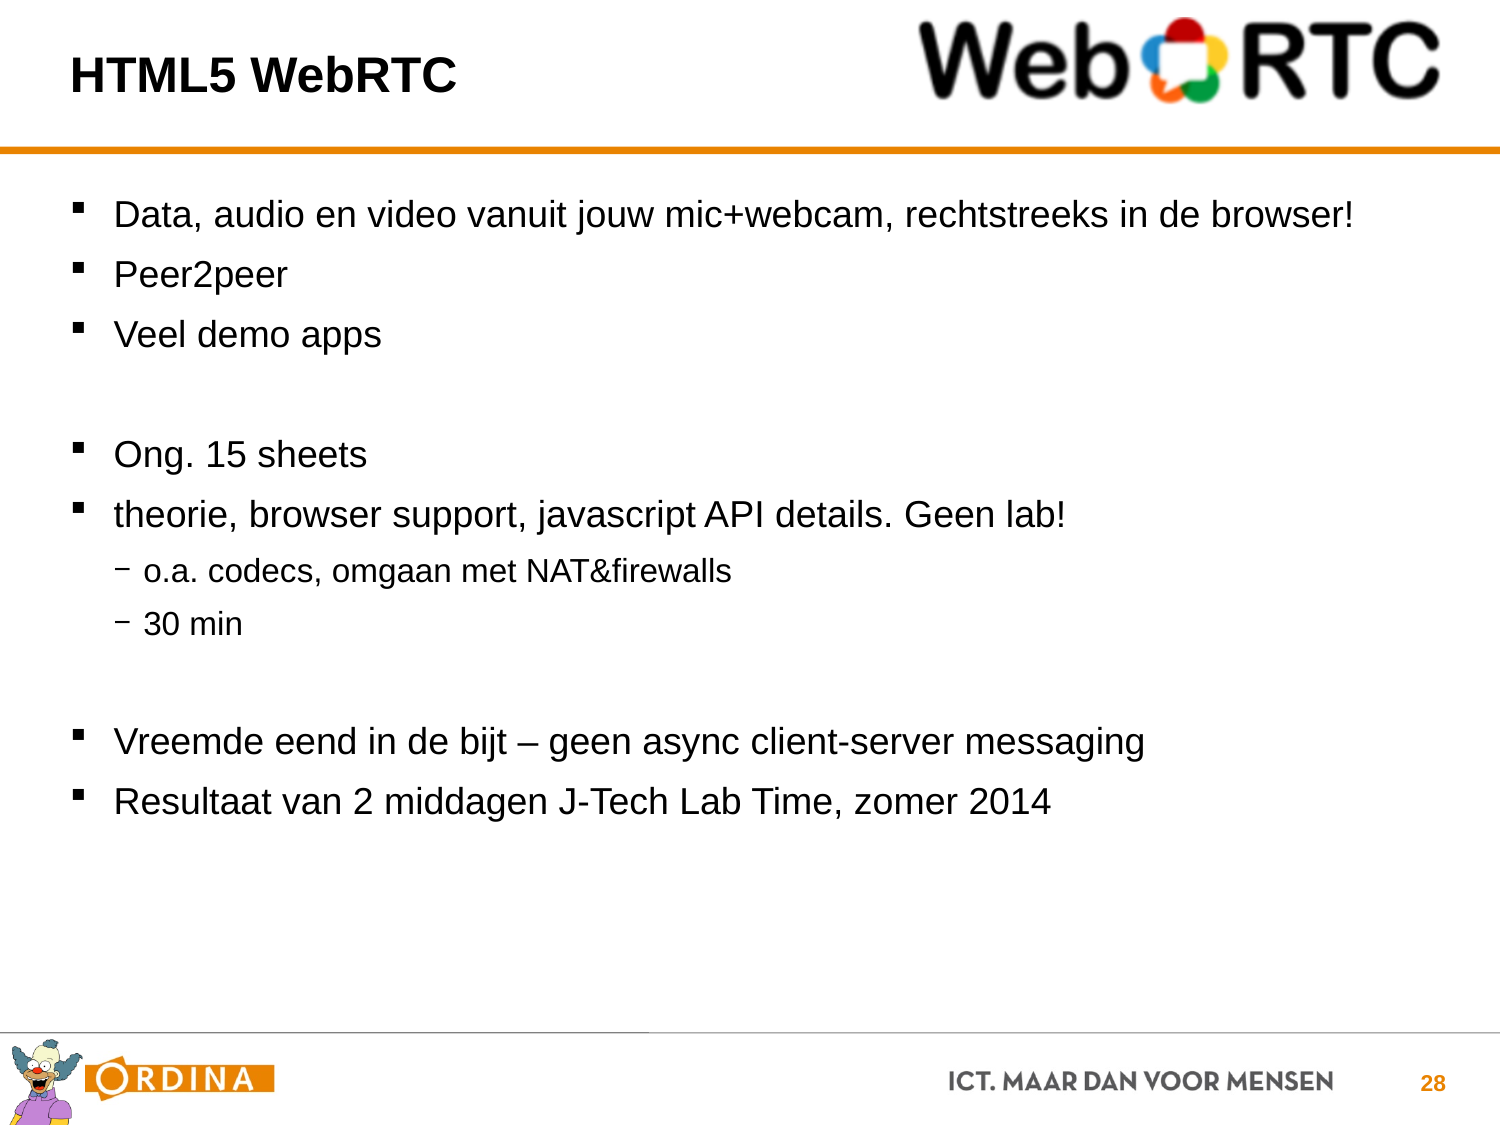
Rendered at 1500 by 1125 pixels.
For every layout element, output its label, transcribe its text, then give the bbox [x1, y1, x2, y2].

picture [6, 1037, 279, 1125]
picture [941, 1061, 1340, 1100]
title HTML5 WebRTC [54, 0, 1397, 147]
list Data, audio en video vanuit jouw mic+webcam, rechtstreeks in de browser! Peer2peer Veel demo apps Ong. 15 sheets theorie, browser support, javascript API details. Geen lab! o.a. codecs, omgaan met NAT&firewalls 30 min Vreemde eend in de bijt – geen async client-server messaging Resultaat van 2 middagen J-Tech Lab Time, zomer 2014 [54, 182, 1462, 1003]
picture [913, 17, 1462, 112]
slide_number 28 [1354, 1060, 1462, 1112]
